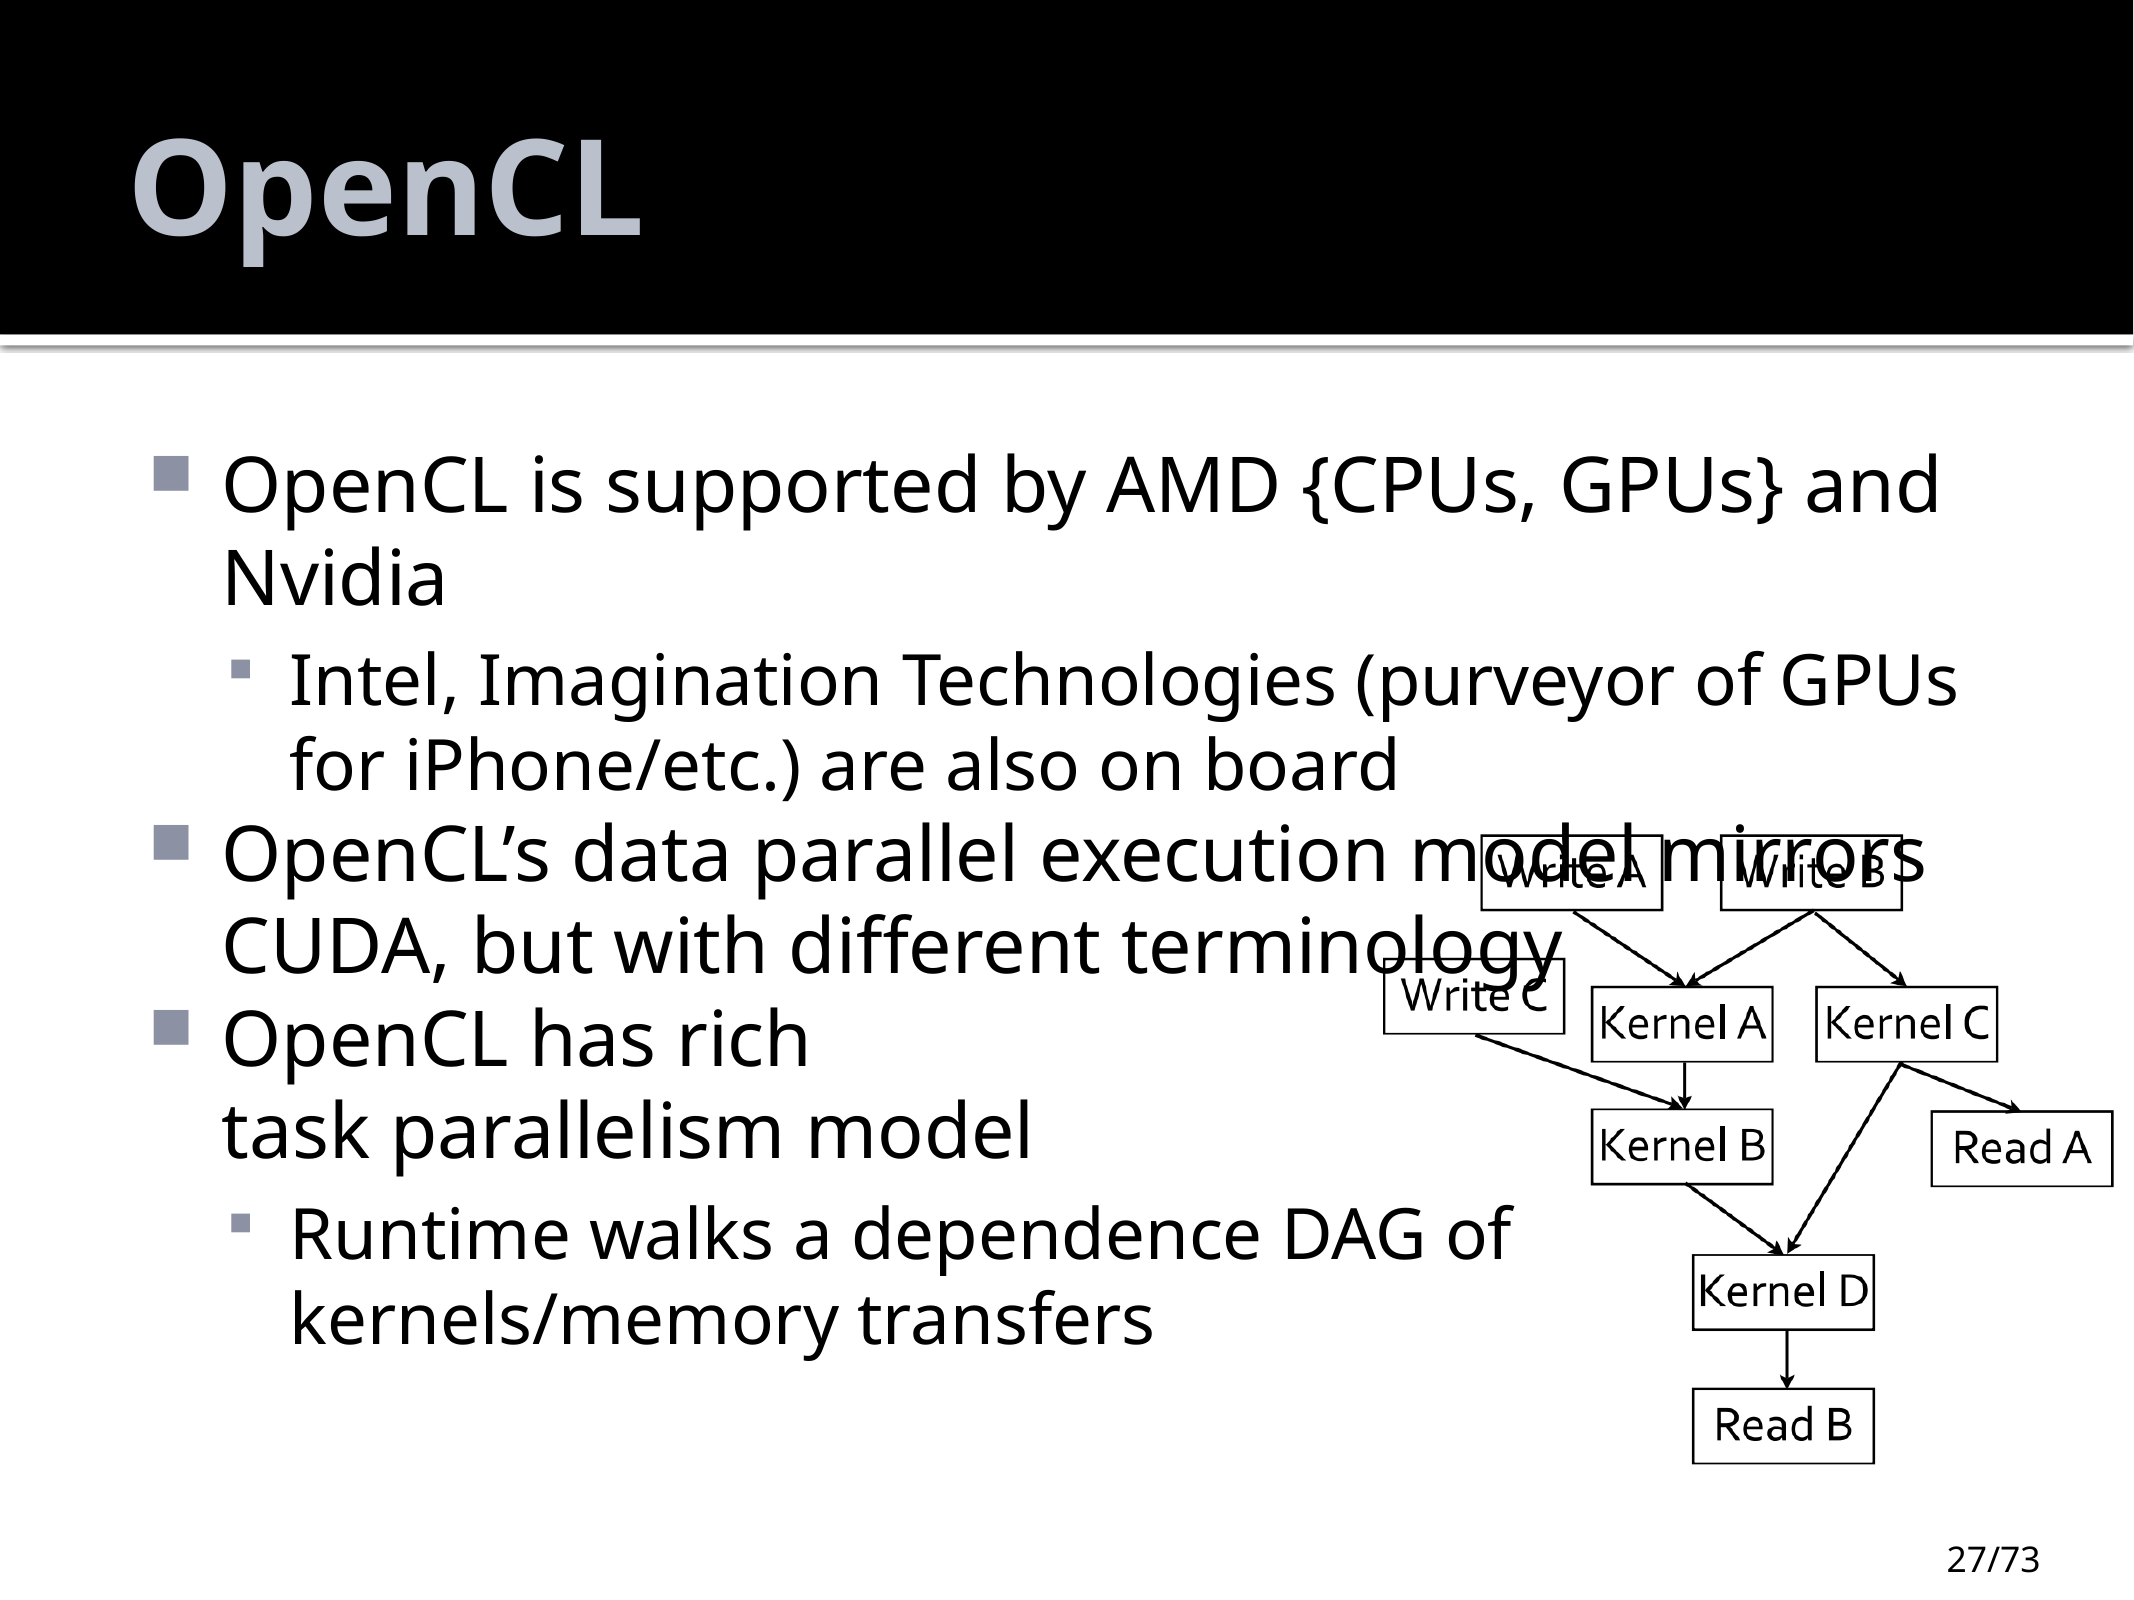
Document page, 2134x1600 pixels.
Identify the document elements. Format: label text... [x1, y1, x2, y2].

list OpenCL is supported by AMD {CPUs, GPUs} and Nvidia Intel, Imagination Technologies (purveyor of GPUs for iPhone/etc.) are also on board OpenCL’s data parallel execution model mirrors CUDA, but with different terminology OpenCL has rich task parallelism model Runtime walks a dependence DAG of kernels/memory transfers [106, 413, 2027, 1494]
picture [1358, 812, 2134, 1482]
title OpenCL [106, 36, 2027, 329]
